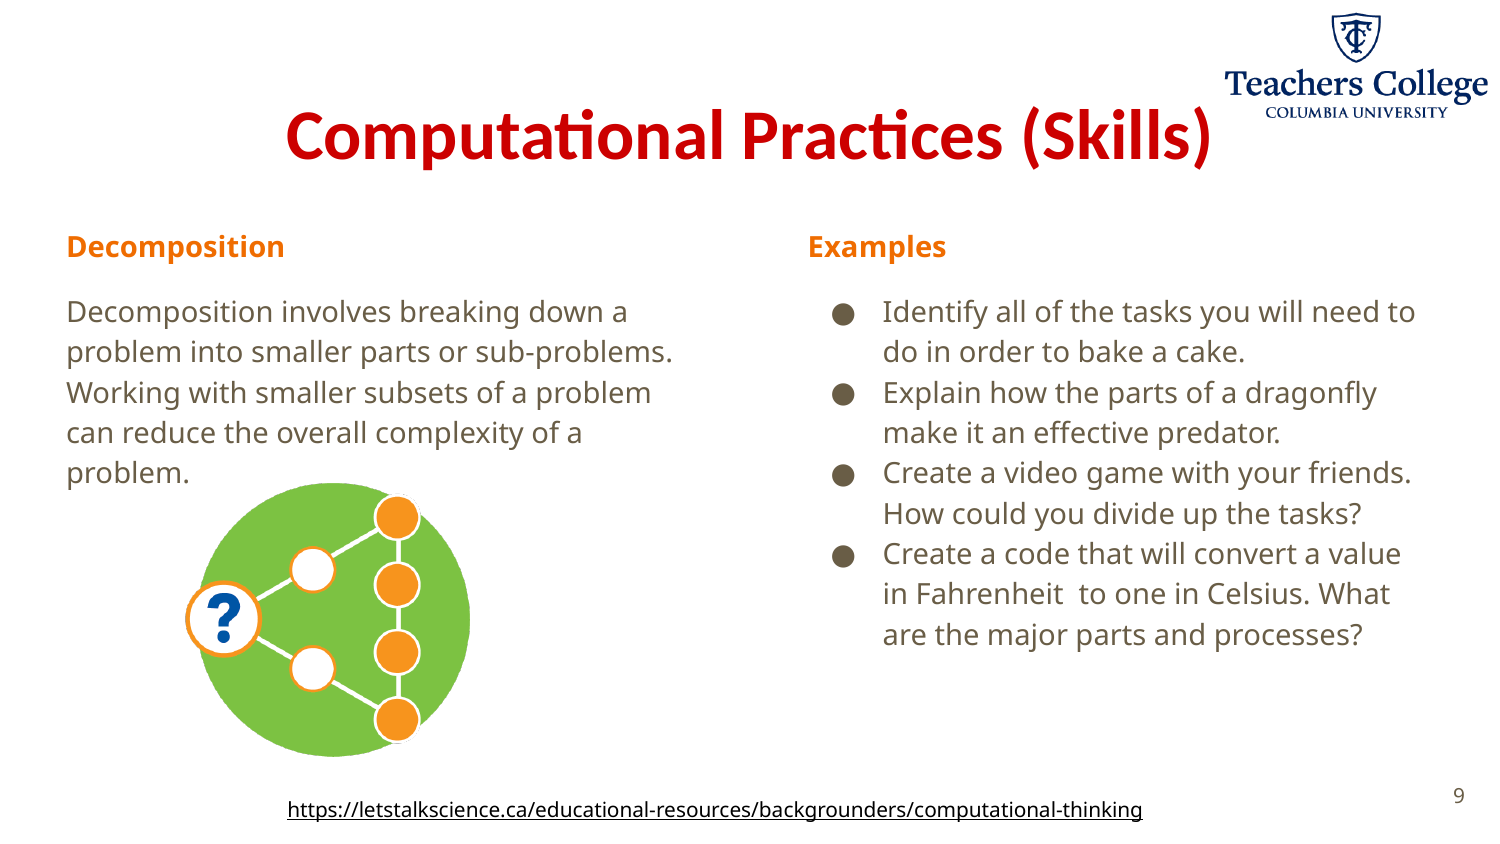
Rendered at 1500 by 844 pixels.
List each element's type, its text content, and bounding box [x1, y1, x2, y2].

list Examples Identify all of the tasks you will need to do in order to bake a cake. Explain how the parts of a dragonfly make it an effective predator. Create a video game with your friends. How could you divide up the tasks? Create a code that will convert a value in Fahrenheit to one in Celsius. What are the major parts and processes? [792, 207, 1449, 750]
slide_number ‹#› [1389, 764, 1480, 830]
picture [164, 451, 502, 788]
list Decomposition Decomposition involves breaking down a problem into smaller parts or sub-problems. Working with smaller subsets of a problem can reduce the overall complexity of a problem. [51, 207, 708, 750]
text_box https://letstalkscience.ca/educational-resources/backgrounders/computational-thinking [272, 782, 1181, 839]
picture [1224, 12, 1488, 118]
title Computational Practices (Skills) [51, 72, 1449, 189]
